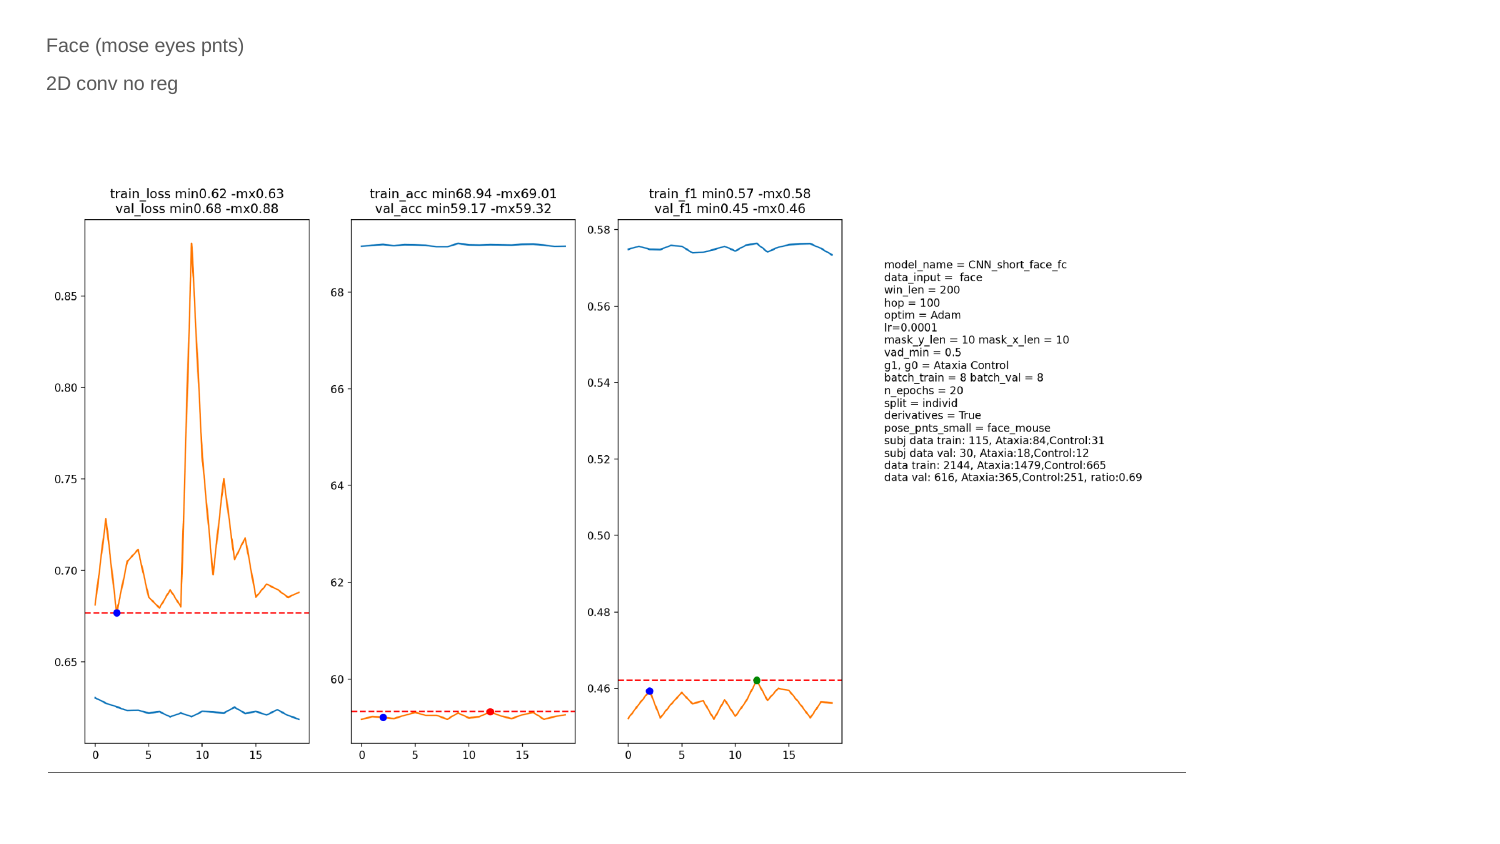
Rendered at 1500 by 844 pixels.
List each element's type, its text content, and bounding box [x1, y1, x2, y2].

title Face (mose eyes pnts) 2D conv no reg [31, 16, 1429, 111]
picture [47, 168, 1186, 774]
